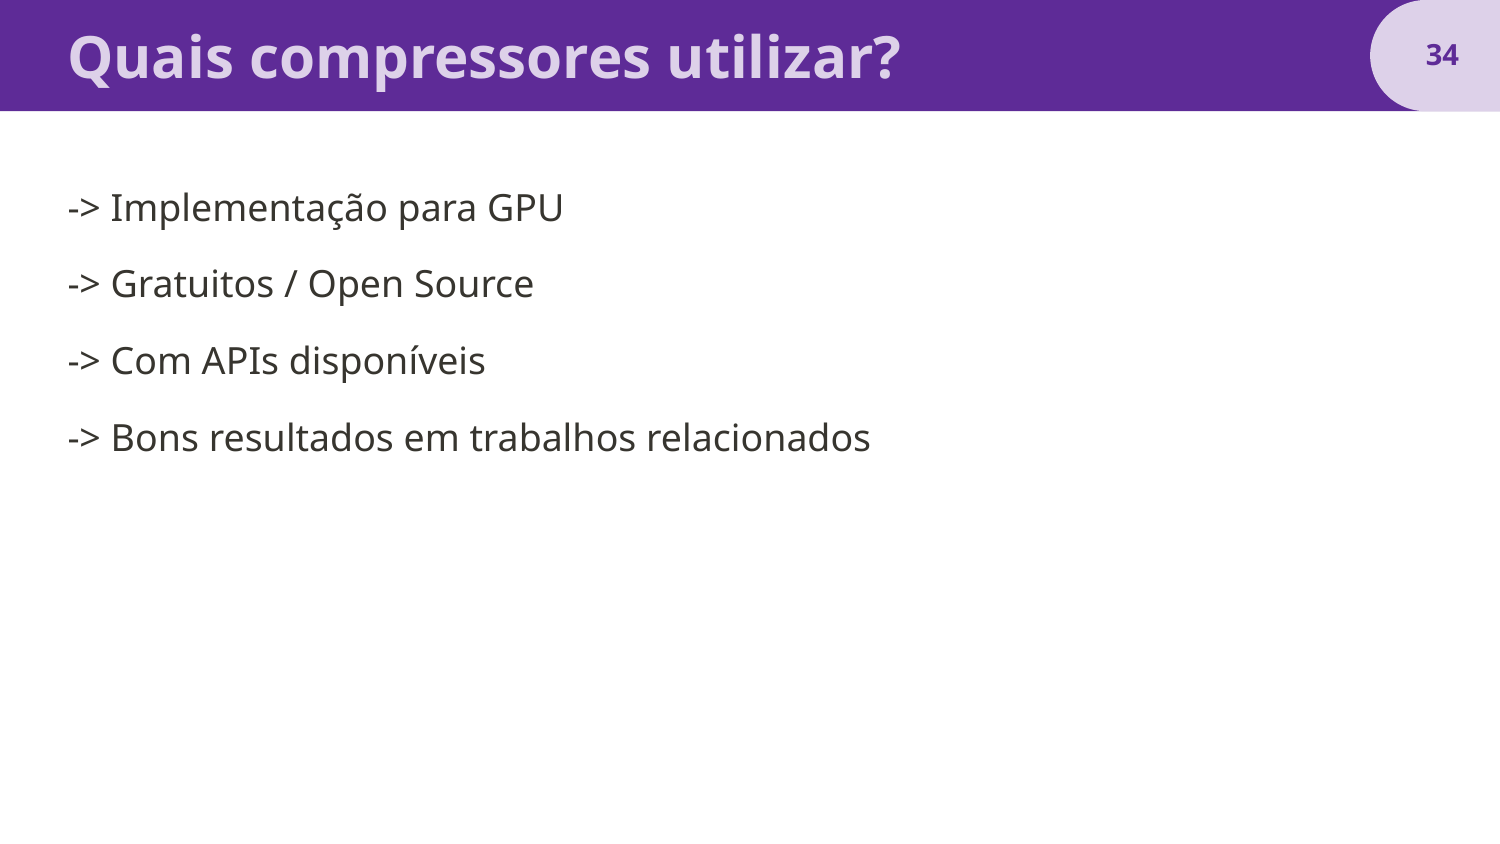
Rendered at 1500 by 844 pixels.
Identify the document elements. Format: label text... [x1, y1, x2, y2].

slide_number ‹#› [1370, 0, 1500, 112]
title Quais compressores utilizar? [0, 0, 1305, 112]
list -> Implementação para GPU -> Gratuitos / Open Source -> Com APIs disponíveis -> Bons resultados em trabalhos relacionados [52, 161, 1448, 793]
